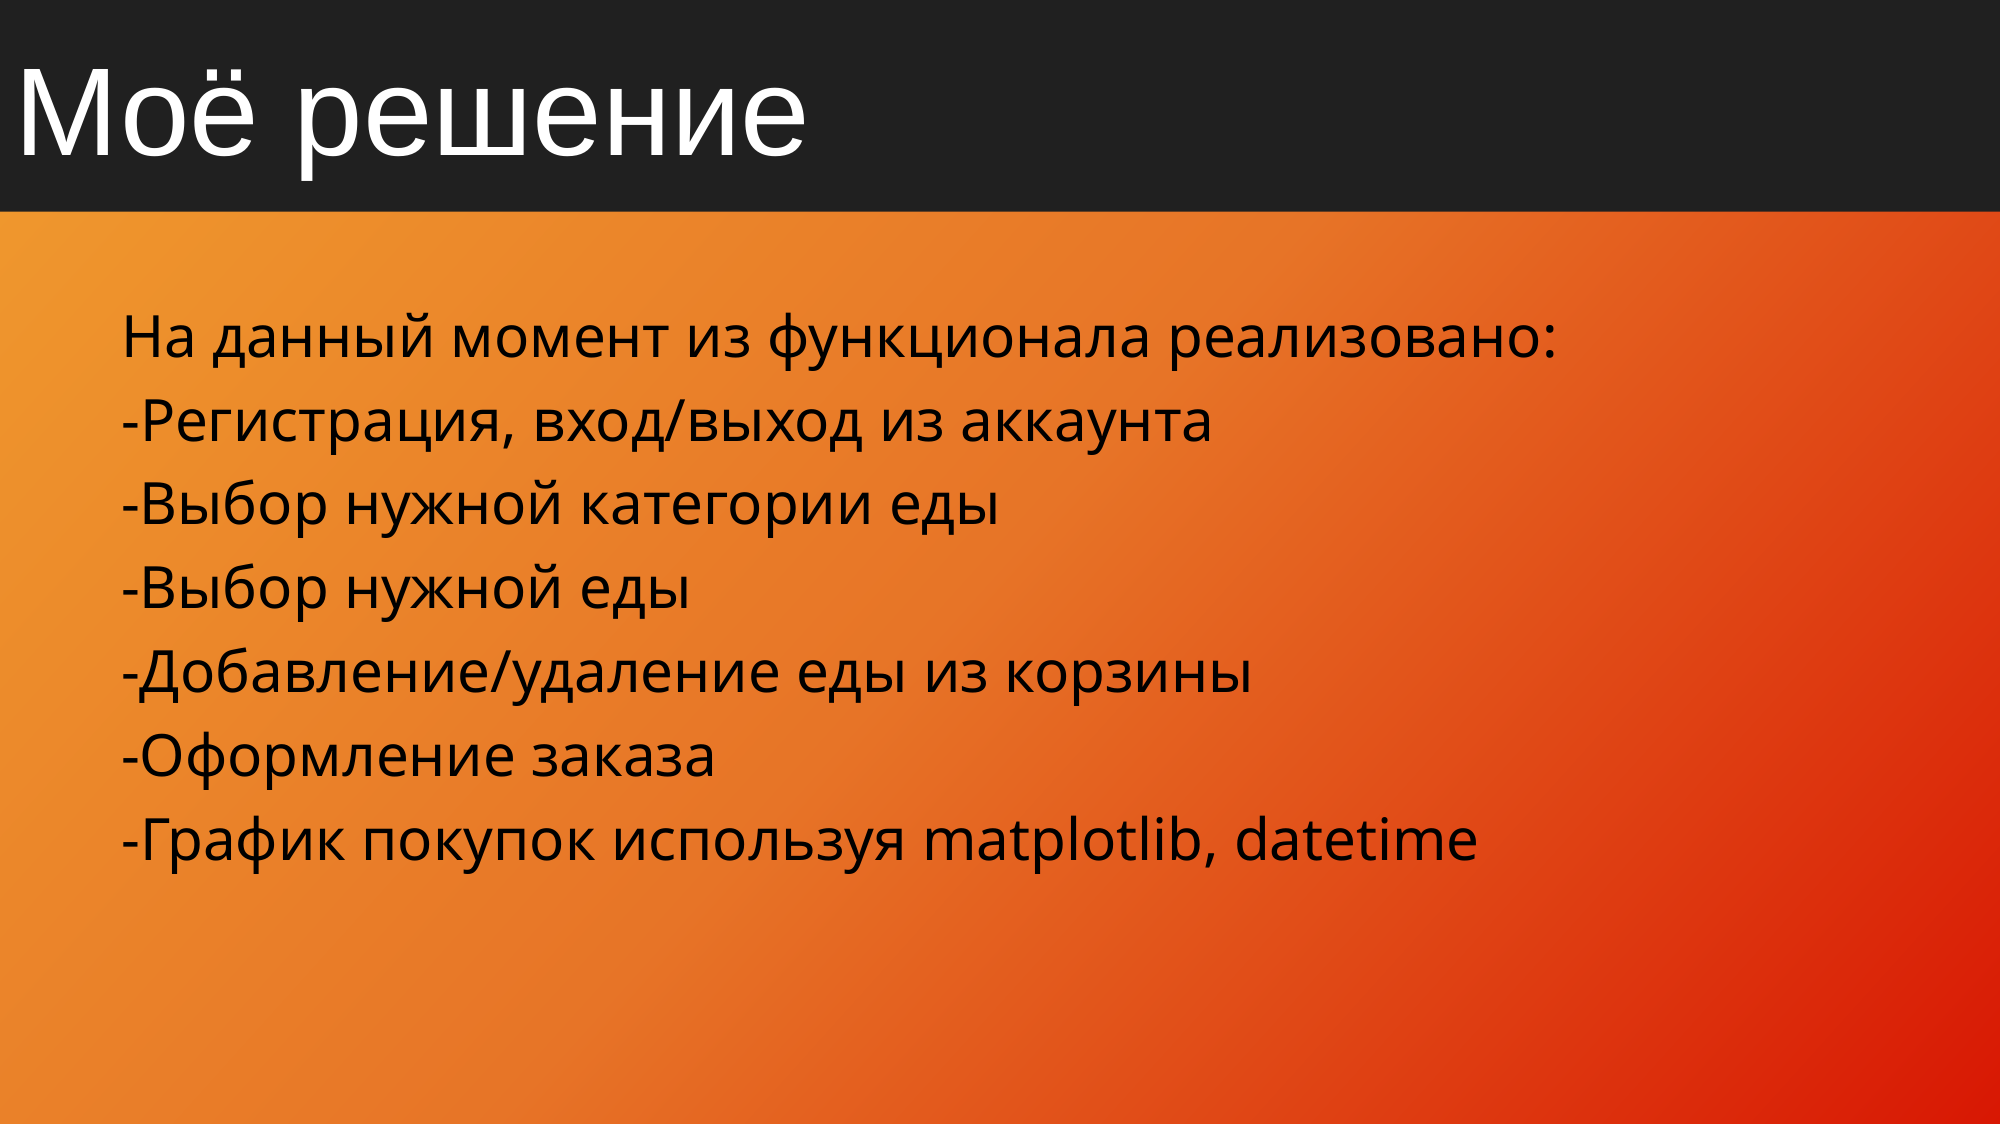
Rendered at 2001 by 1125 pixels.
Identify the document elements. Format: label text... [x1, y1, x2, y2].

picture [0, 0, 2001, 1125]
text_box Моё решение [0, 0, 2000, 213]
list На данный момент из функционала реализовано: -Регистрация, вход/выход из аккаунта -Выбор нужной категории еды -Выбор нужной еды -Добавление/удаление еды из корзины -Оформление заказа -График покупок используя matplotlib, datetime [106, 299, 1832, 1014]
